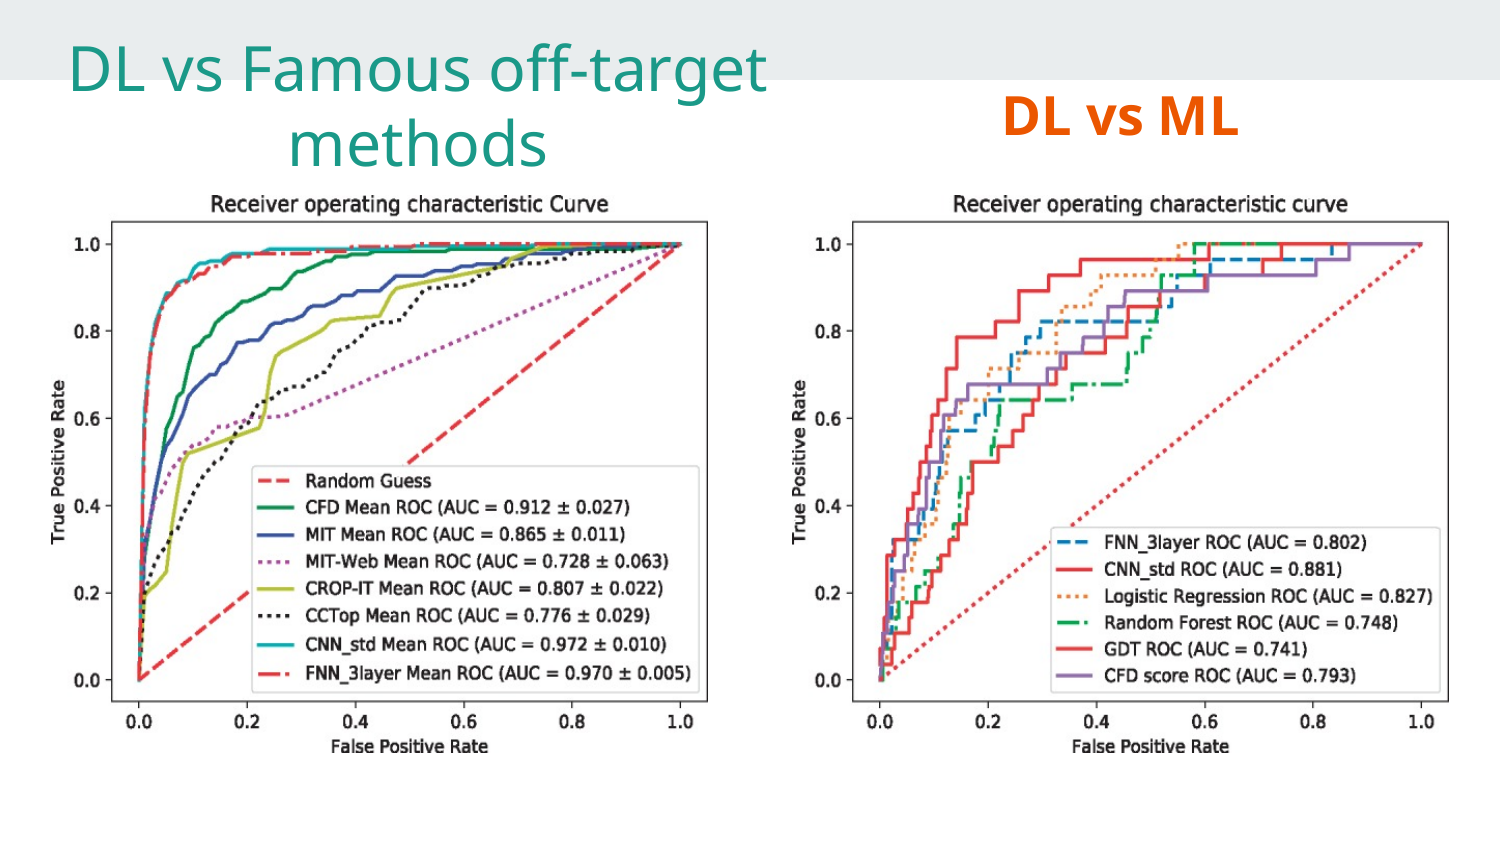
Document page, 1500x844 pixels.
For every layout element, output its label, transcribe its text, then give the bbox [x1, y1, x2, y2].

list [50, 195, 708, 754]
text_box DL vs Famous off-target methods [51, 13, 786, 194]
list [792, 195, 1450, 754]
title DL vs ML [960, 75, 1282, 176]
